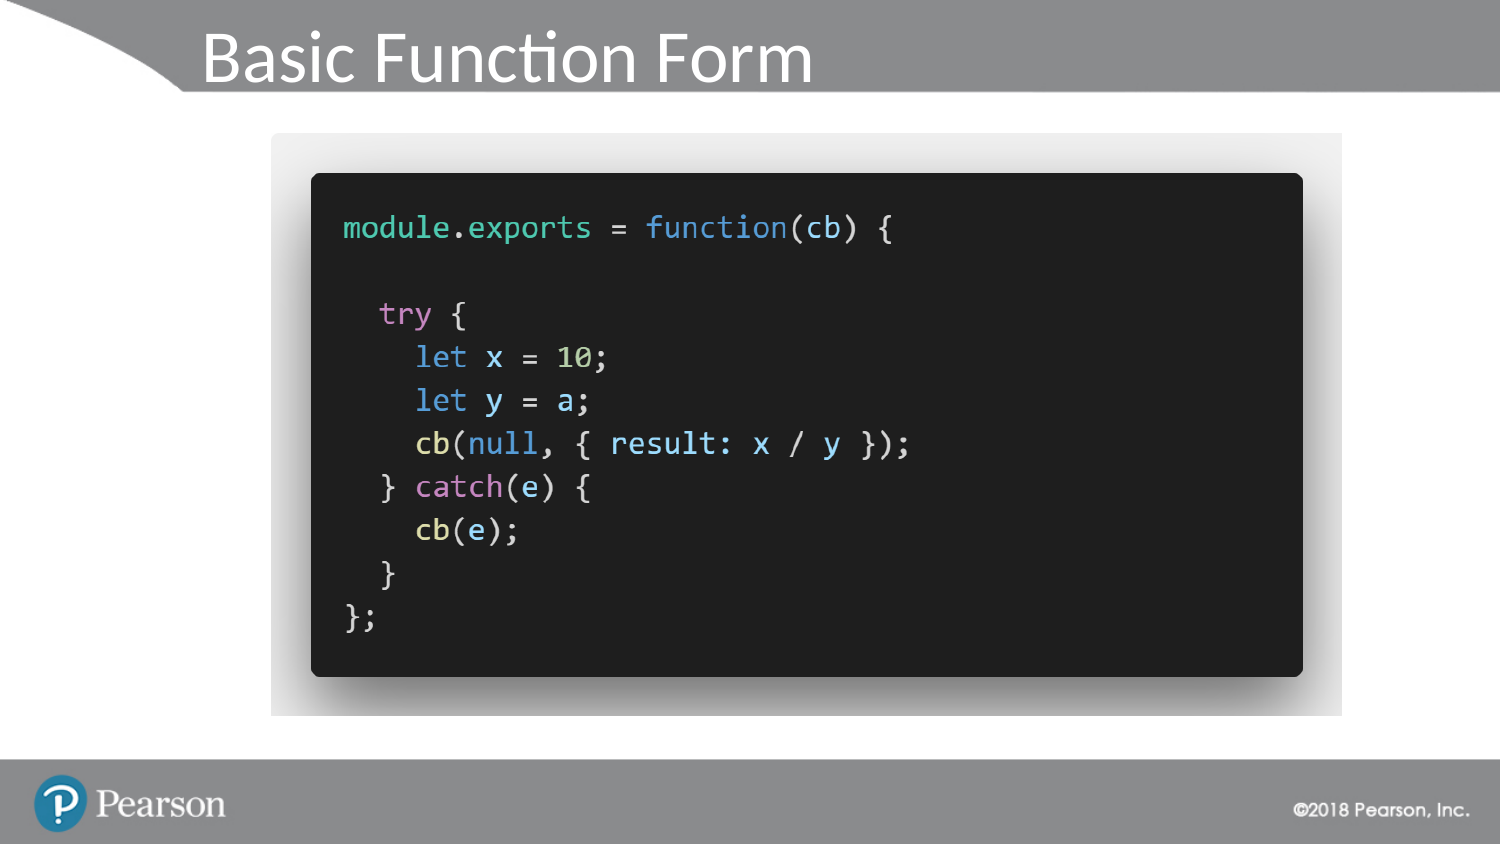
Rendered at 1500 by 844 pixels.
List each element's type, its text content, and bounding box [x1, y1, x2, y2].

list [270, 133, 1343, 716]
title Basic Function Form [186, 0, 1425, 92]
picture [0, 0, 1500, 844]
